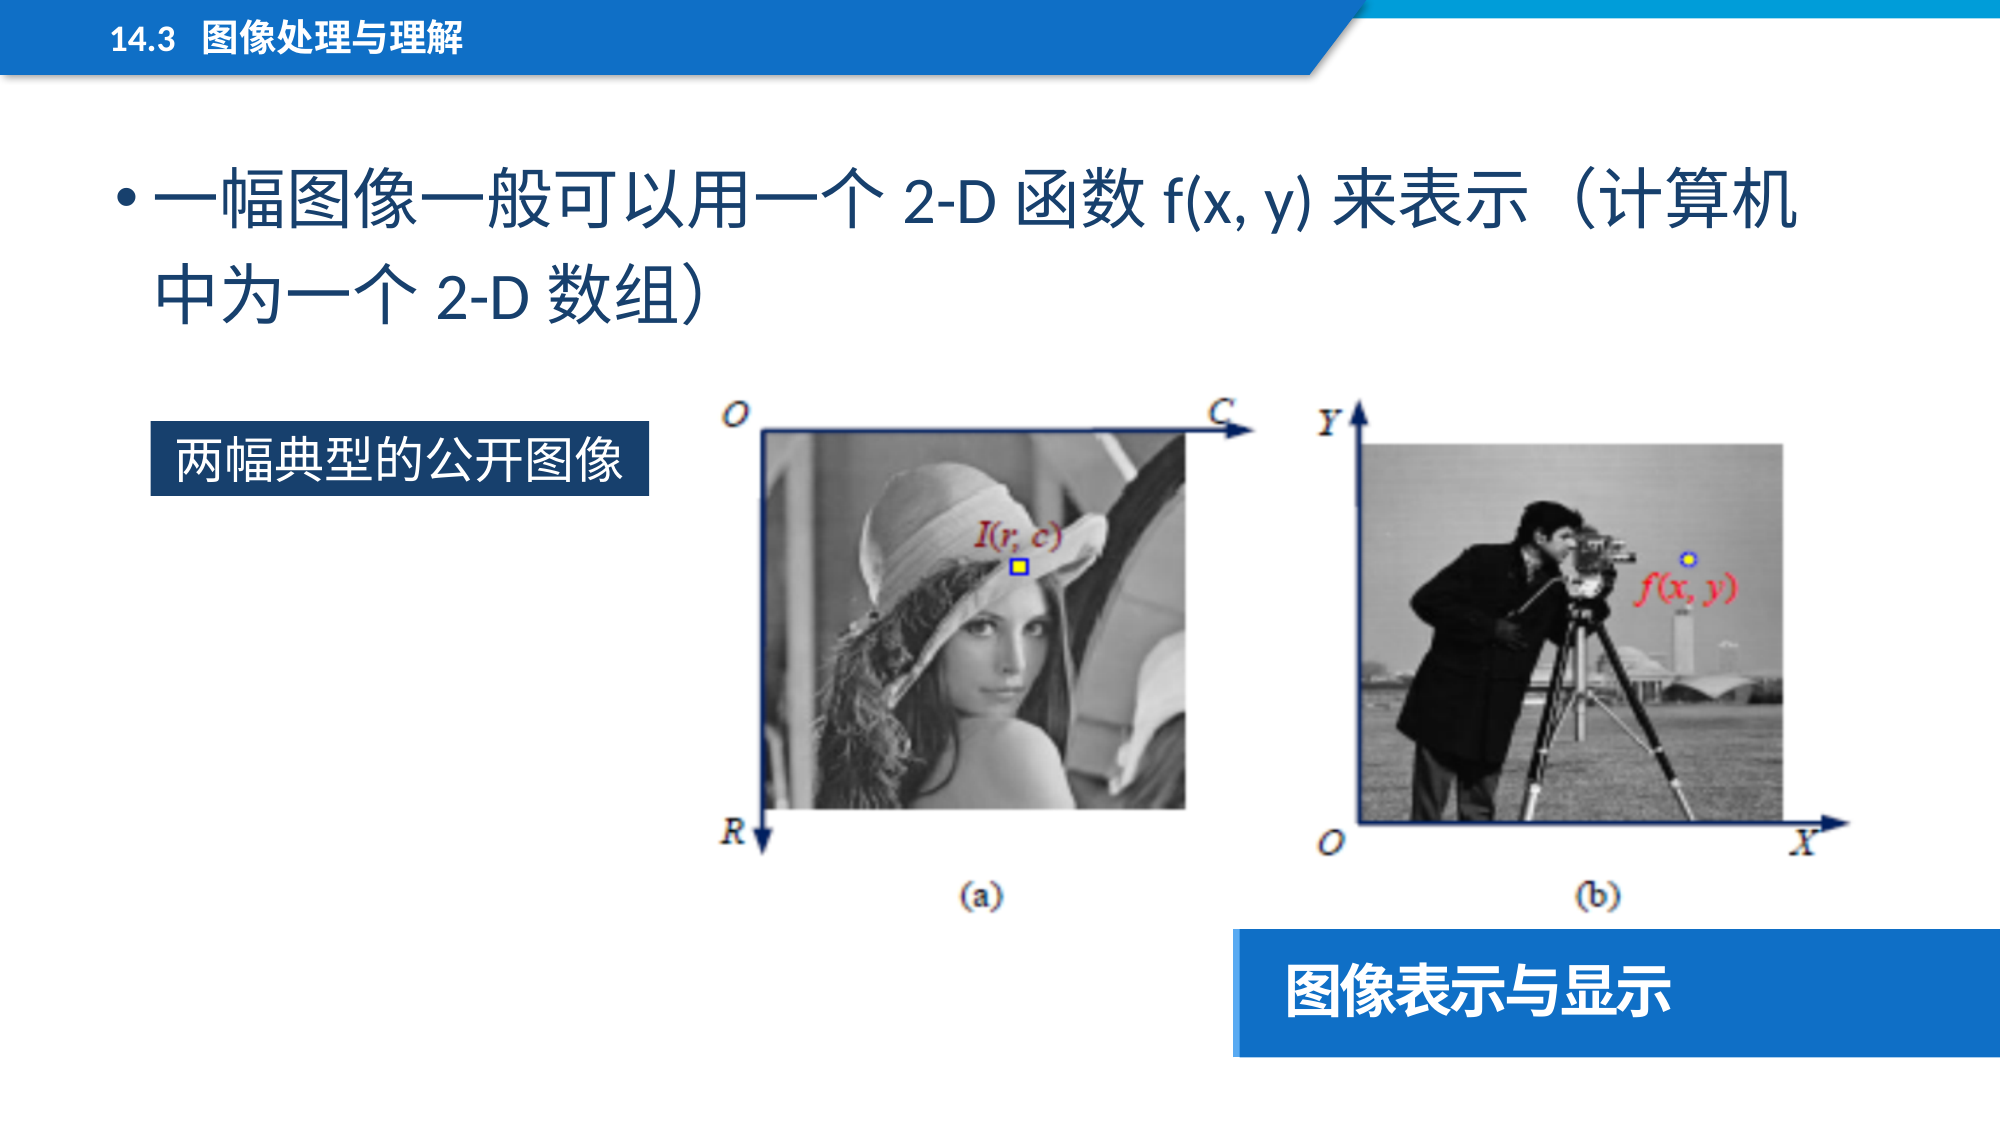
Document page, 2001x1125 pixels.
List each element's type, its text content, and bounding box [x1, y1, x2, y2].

list 图像表示与显示 [1239, 929, 2000, 1058]
list 一幅图像一般可以用一个2-D函数f(x, y)来表示（计算机中为一个2-D数组） [99, 133, 1878, 1058]
list 14.3 图像处理与理解 [93, 11, 1138, 68]
text_box 两幅典型的公开图像 [150, 421, 650, 496]
picture [699, 383, 1878, 927]
